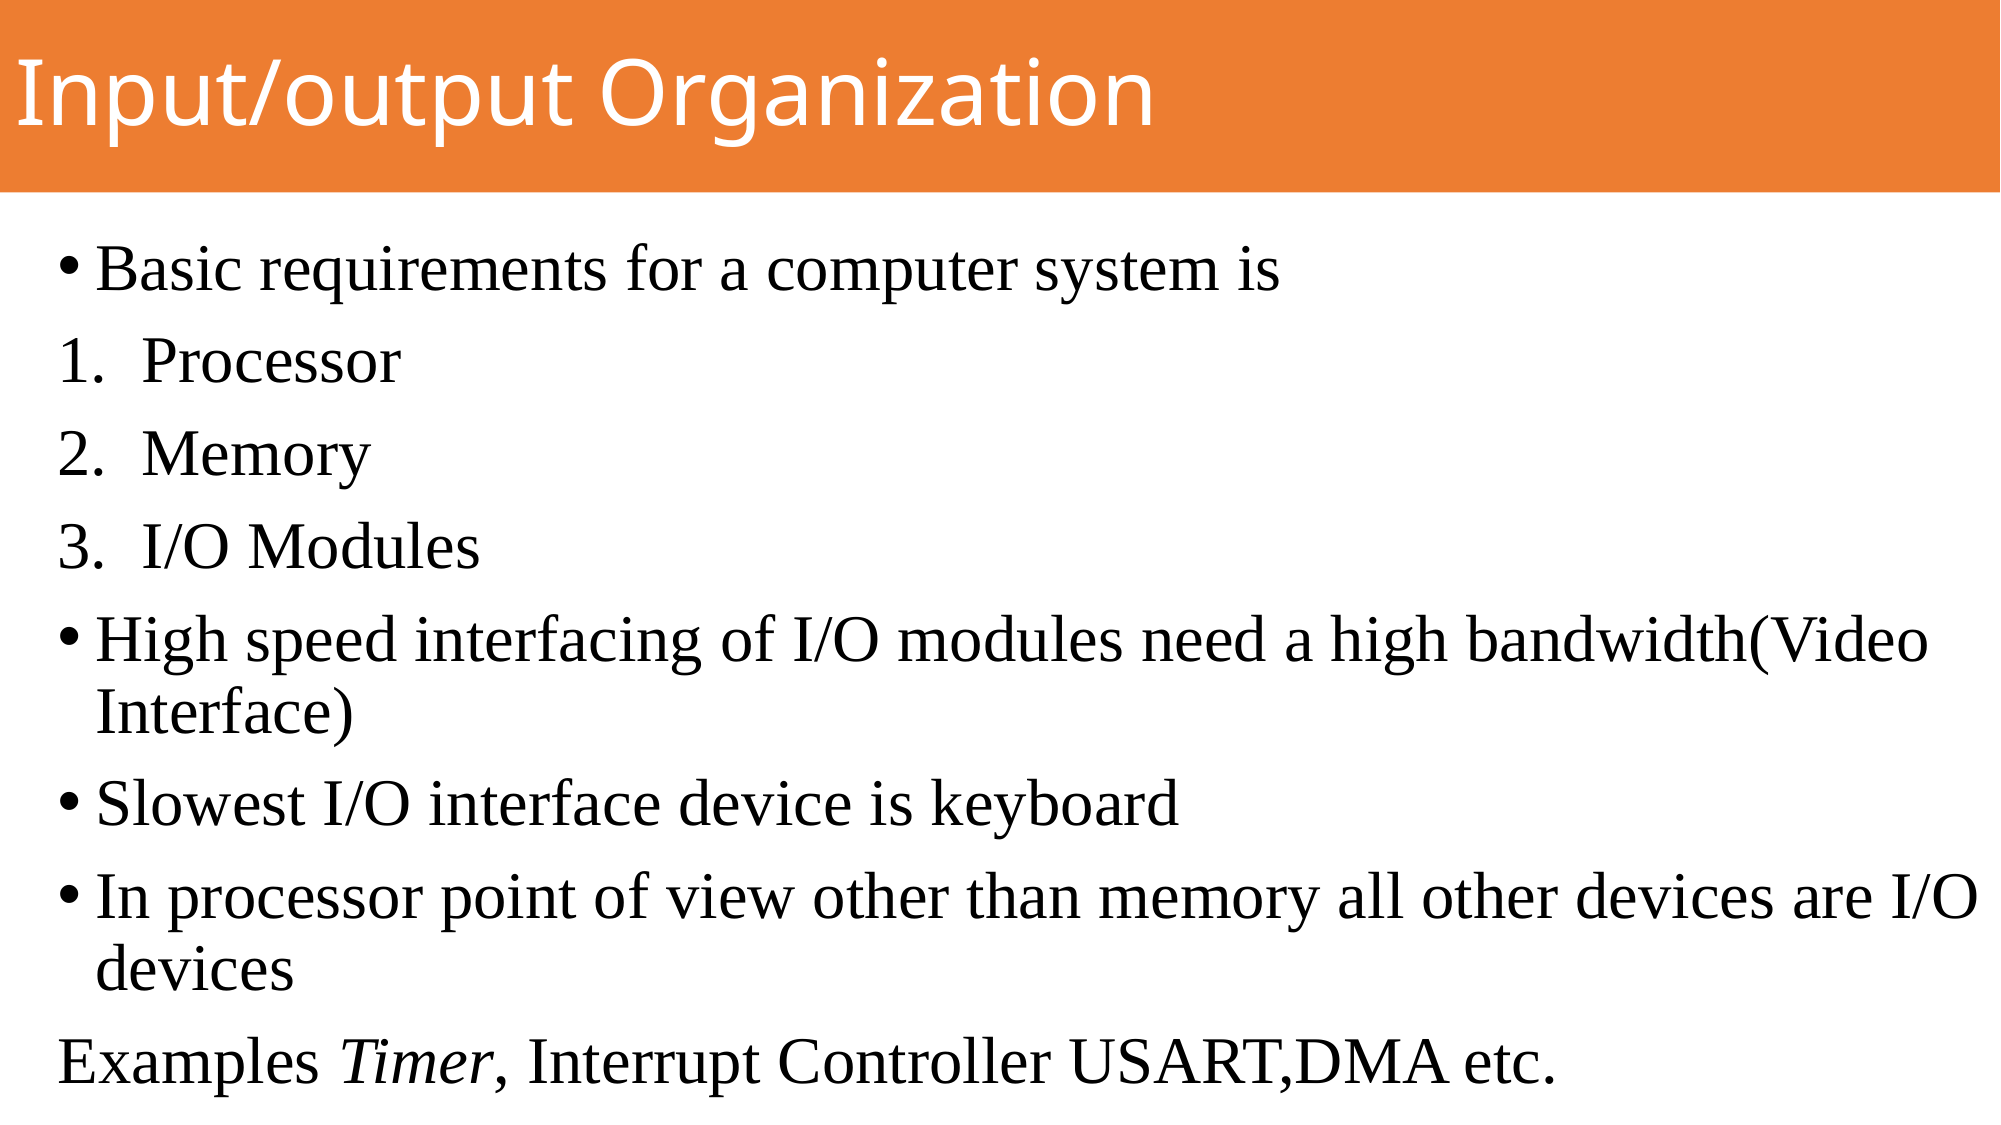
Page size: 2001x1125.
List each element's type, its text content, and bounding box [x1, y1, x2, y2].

list Basic requirements for a computer system is Processor Memory I/O Modules High speed interfacing of I/O modules need a high bandwidth(Video Interface) Slowest I/O interface device is keyboard In processor point of view other than memory all other devices are I/O devices Examples Timer, Interrupt Controller USART,DMA etc. [42, 224, 2000, 1098]
title Input/output Organization [0, 0, 2000, 193]
